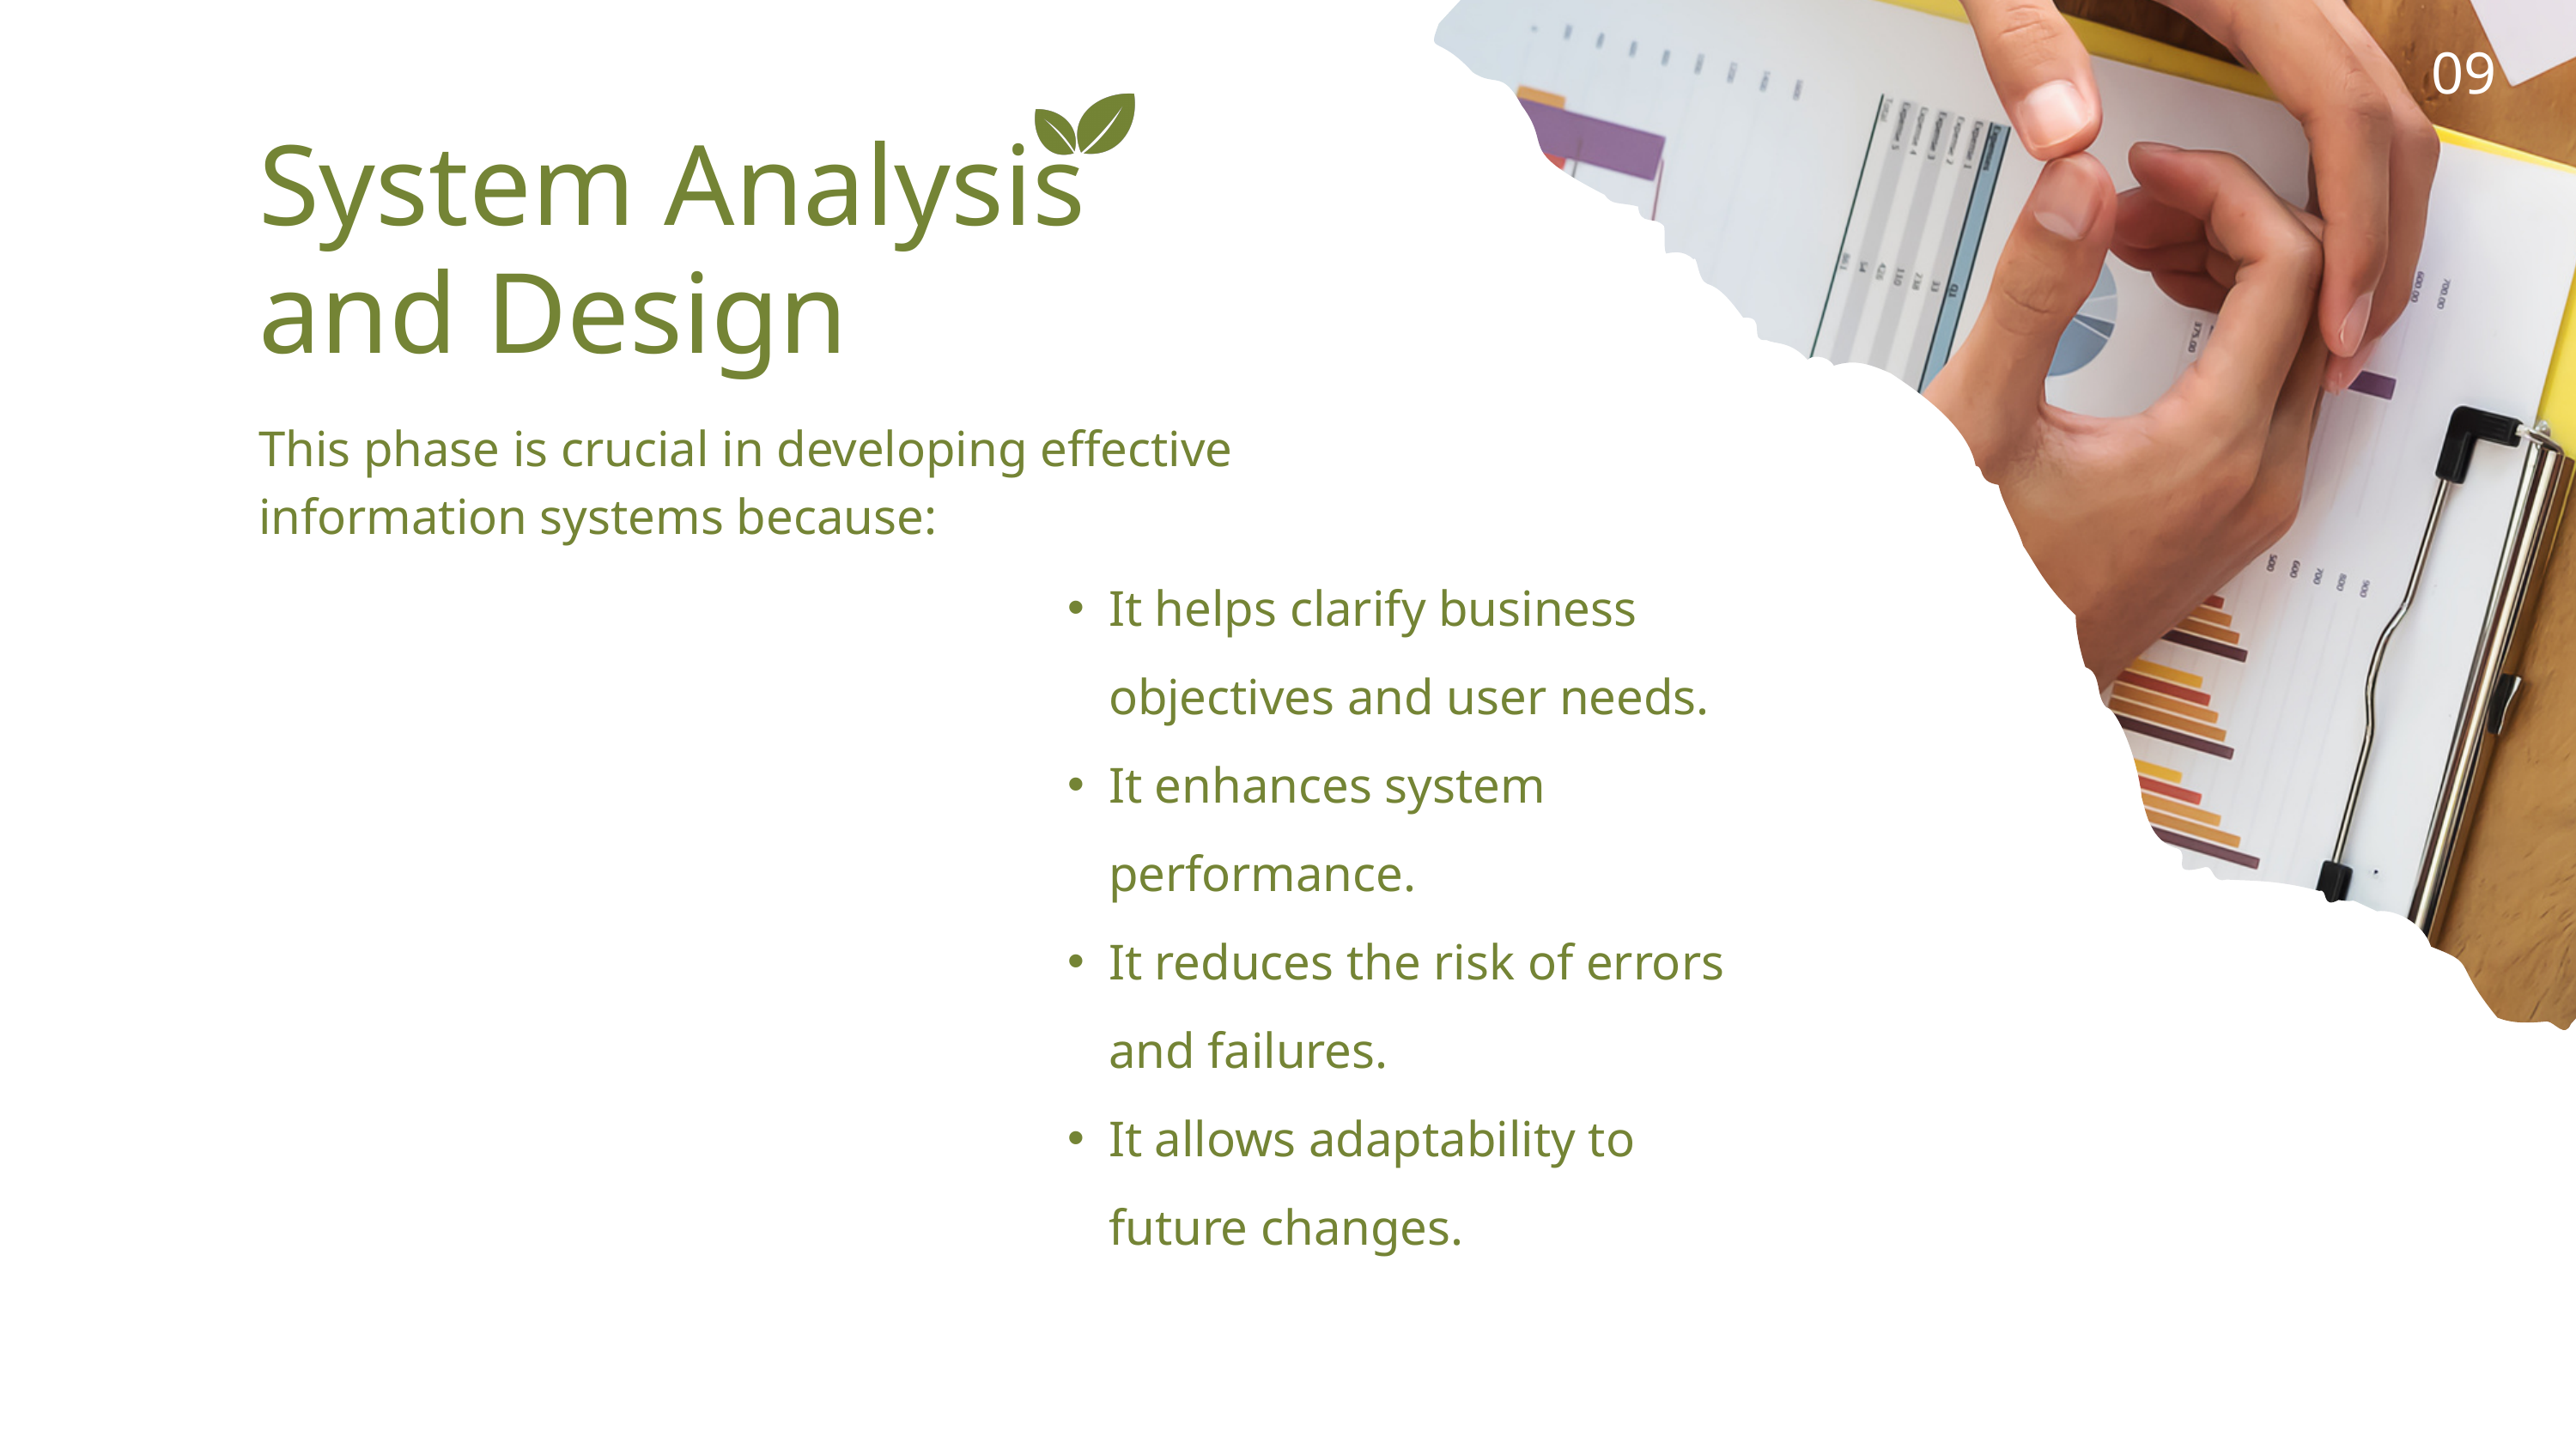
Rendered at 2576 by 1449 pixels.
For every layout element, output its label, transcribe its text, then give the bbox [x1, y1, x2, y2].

picture [1434, 0, 1642, 217]
text_box This phase is crucial in developing effective information systems because: [258, 408, 1515, 544]
text_box [1031, 92, 1138, 156]
text_box It helps clarify business objectives and user needs. It enhances system performance. It reduces the risk of errors and failures. It allows adaptability to future changes. [1026, 548, 1777, 1343]
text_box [1642, 0, 2576, 812]
picture [2145, 812, 2576, 1030]
text_box System Analysis and Design [258, 120, 1138, 376]
